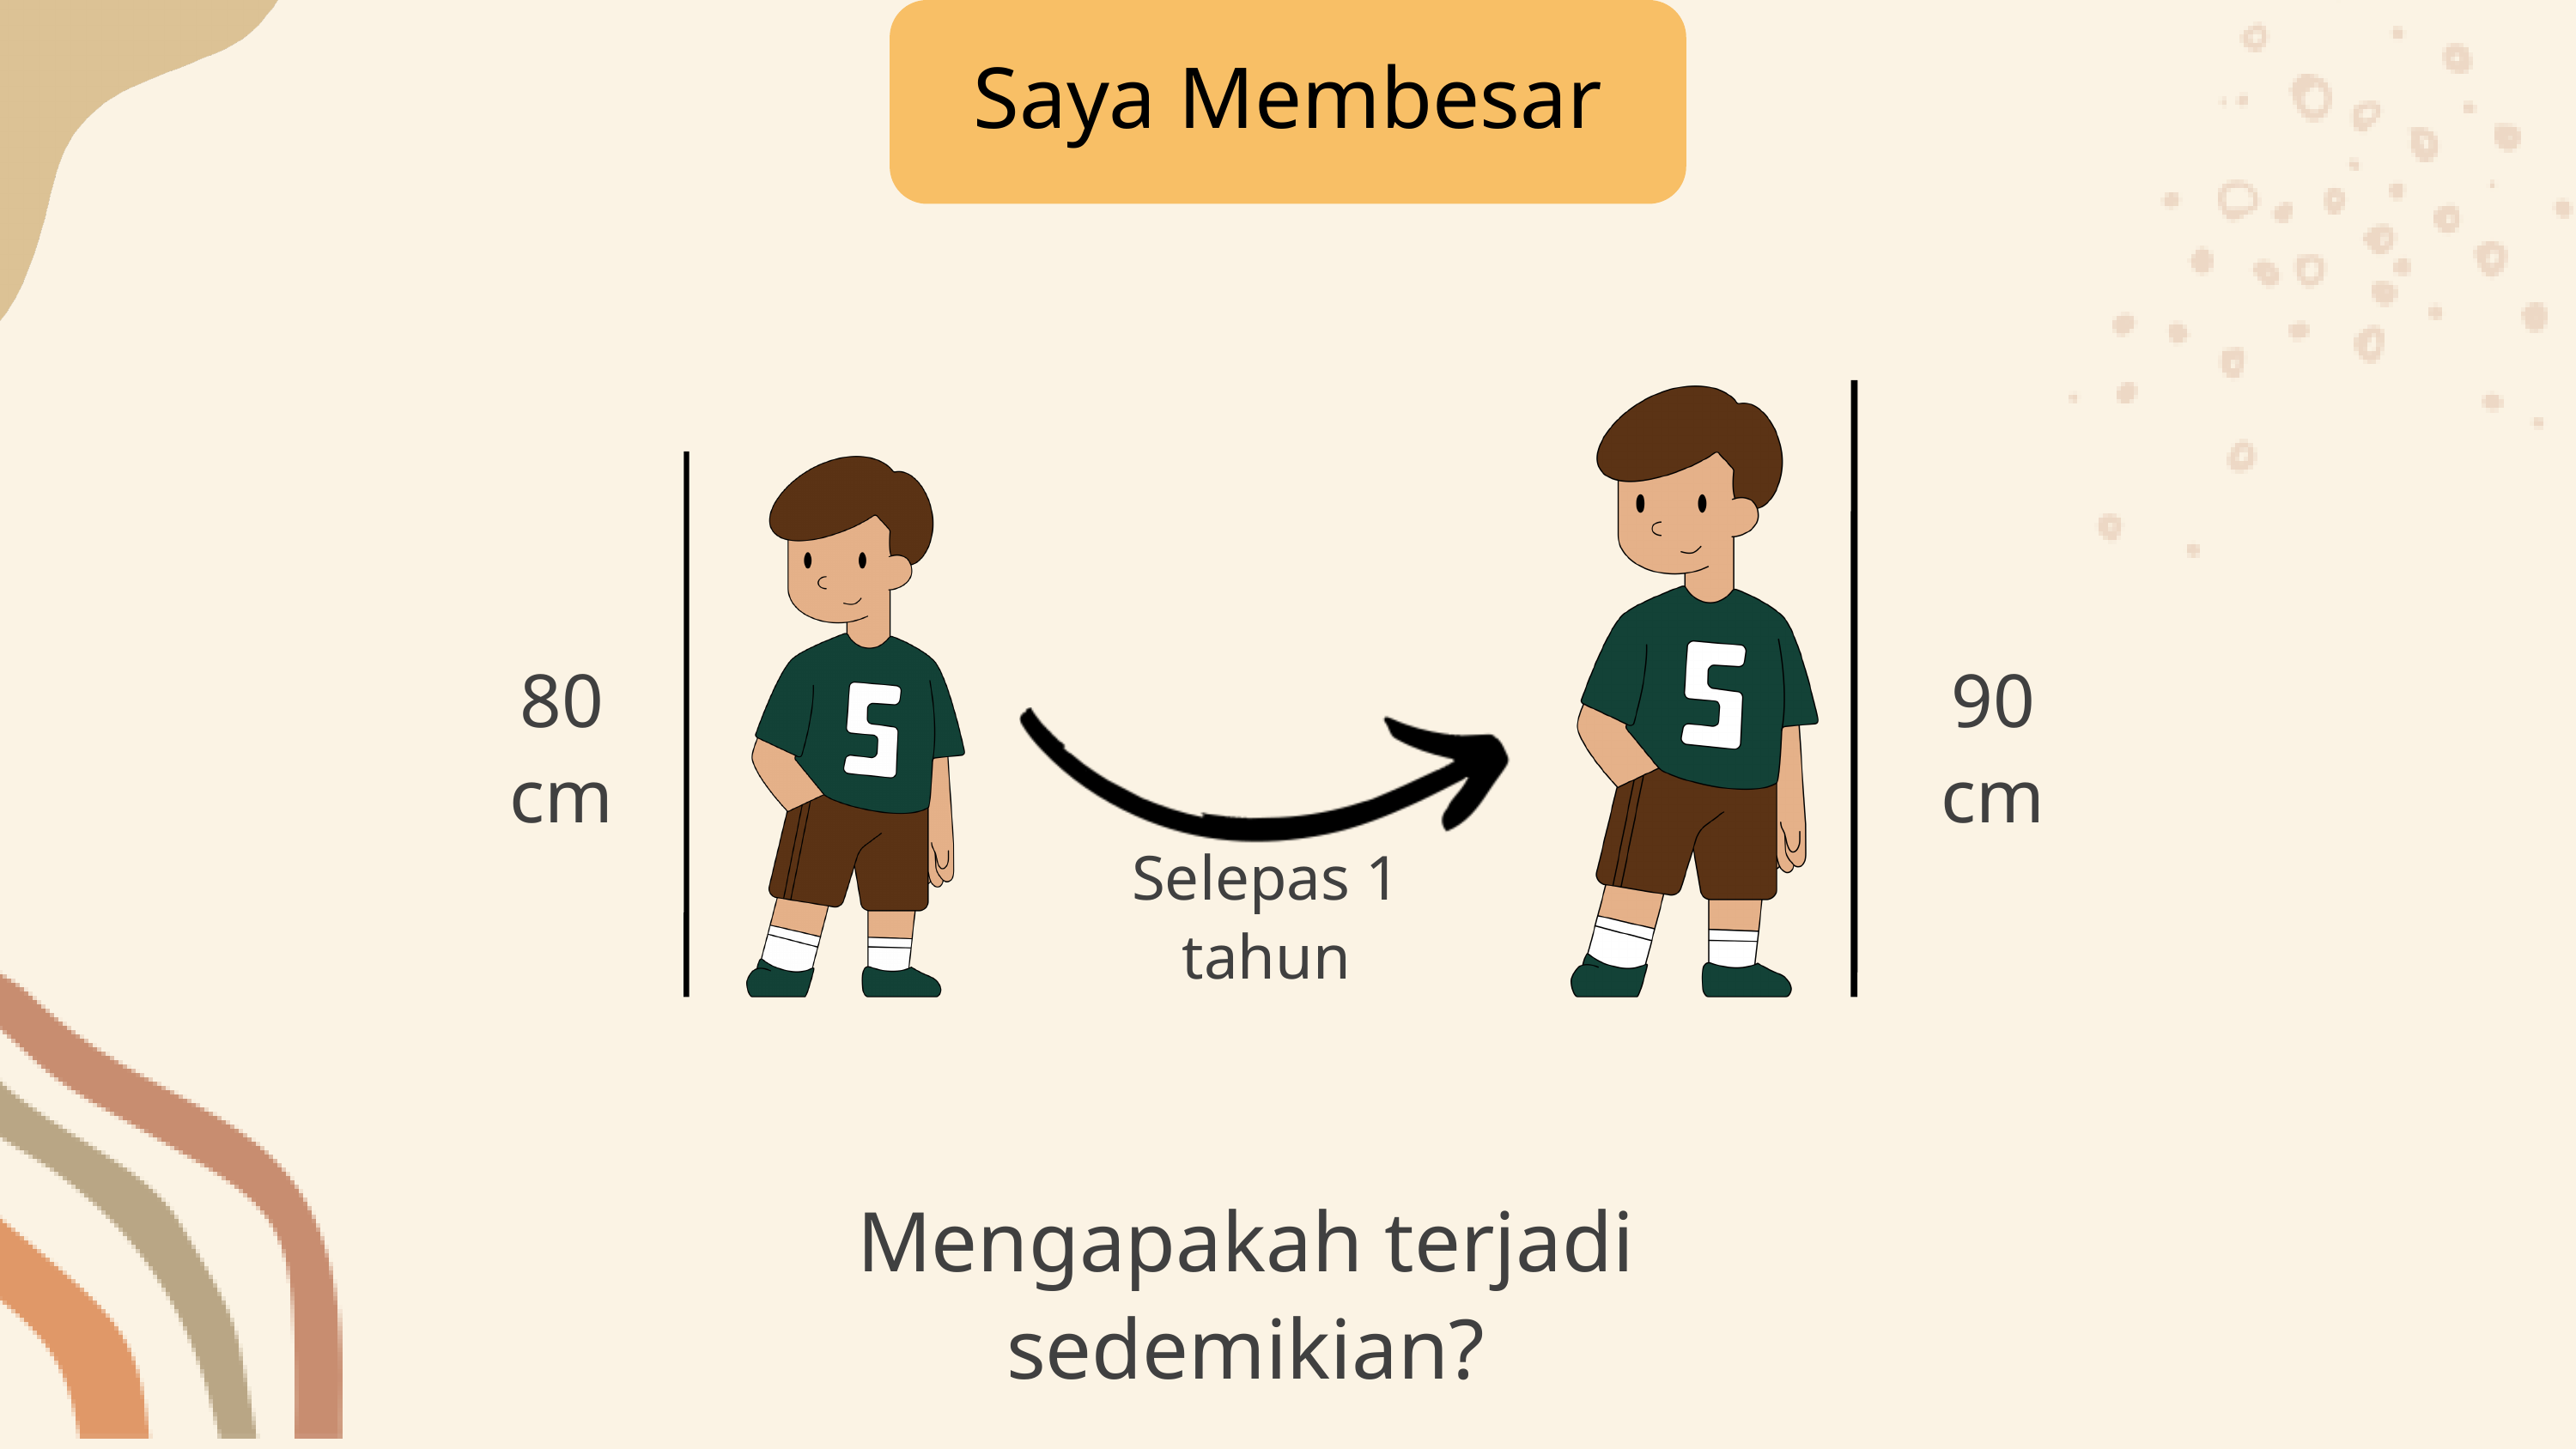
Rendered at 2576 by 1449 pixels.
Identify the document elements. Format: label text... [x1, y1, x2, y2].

picture [2069, 0, 2576, 558]
picture [1019, 707, 1514, 848]
text_box Selepas 1 tahun [1082, 855, 1451, 991]
picture [745, 451, 966, 997]
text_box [889, 0, 1686, 270]
picture [0, 961, 343, 1440]
text_box 80 cm [459, 646, 665, 838]
picture [0, 0, 290, 347]
text_box Mengapakah terjadi sedemikian? [677, 1181, 1815, 1396]
picture [1569, 379, 1819, 997]
text_box 90 cm [1891, 646, 2096, 838]
